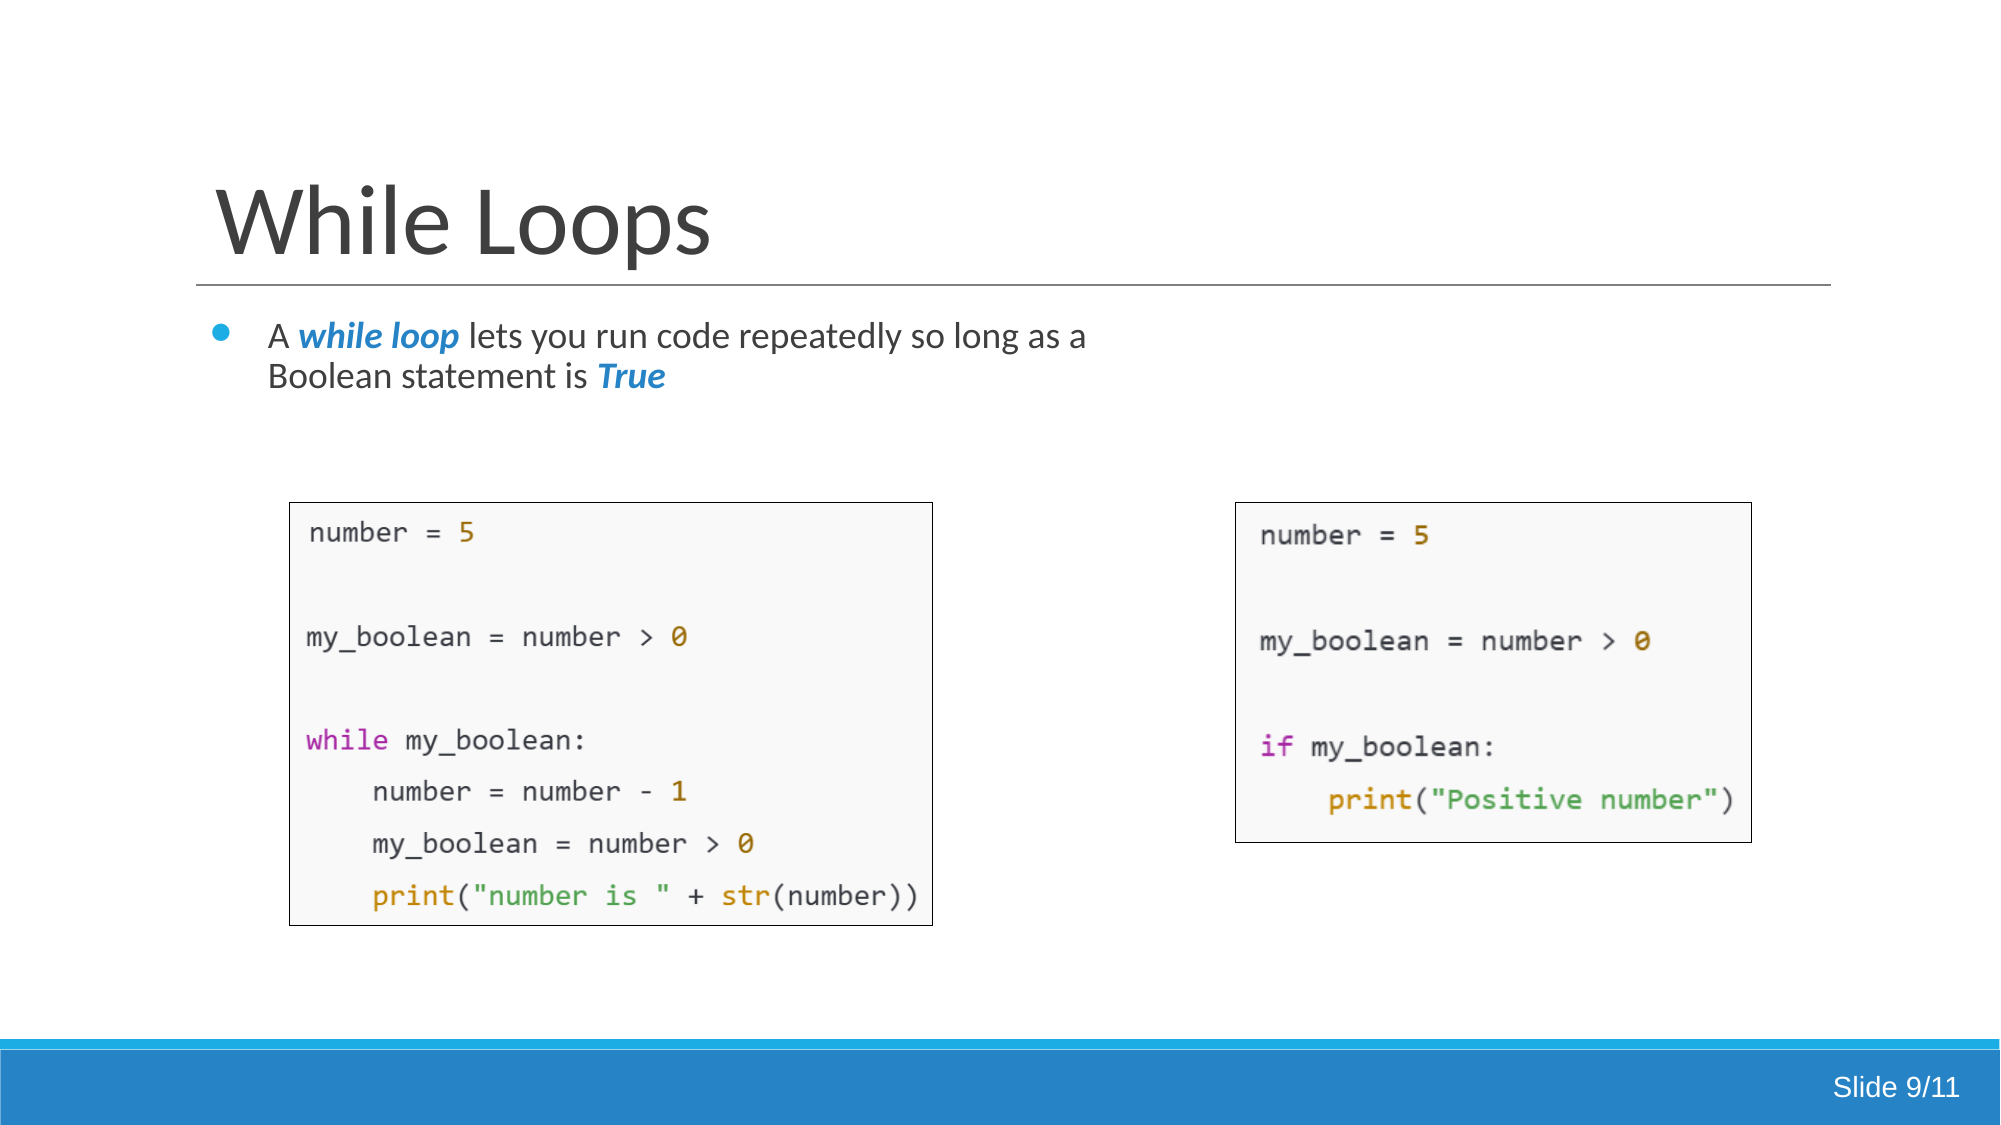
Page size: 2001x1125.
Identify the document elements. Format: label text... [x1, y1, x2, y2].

picture [1235, 502, 1752, 843]
text_box A while loop lets you run code repeatedly so long as a Boolean statement is True [192, 308, 1127, 870]
text_box Slide 9/11 [1817, 1053, 2000, 1125]
title While Loops [200, 44, 1850, 283]
picture [288, 502, 933, 926]
